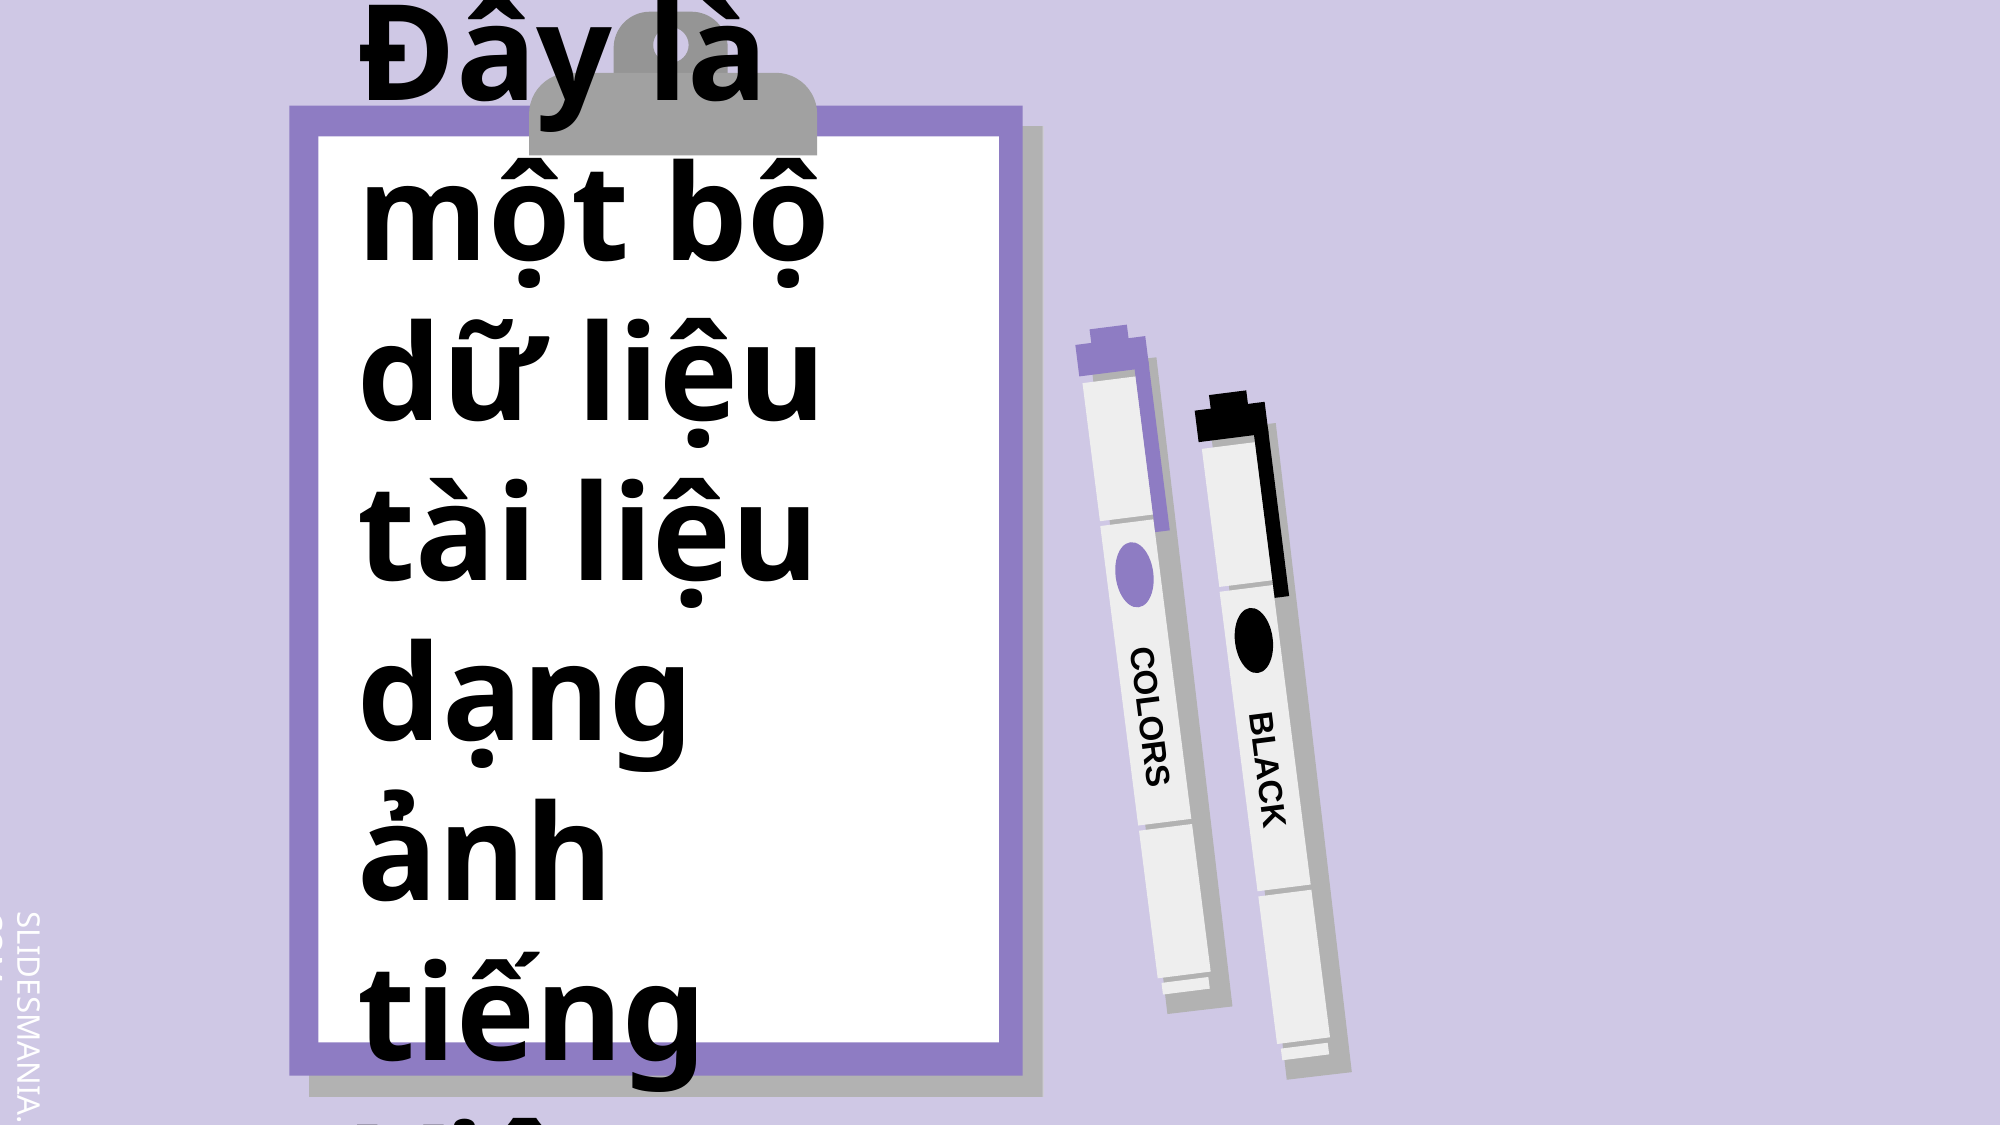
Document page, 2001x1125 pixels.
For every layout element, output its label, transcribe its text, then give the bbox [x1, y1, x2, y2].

title Đây là một bộ dữ liệu tài liệu dạng ảnh tiếng Việt. [337, 213, 988, 1002]
